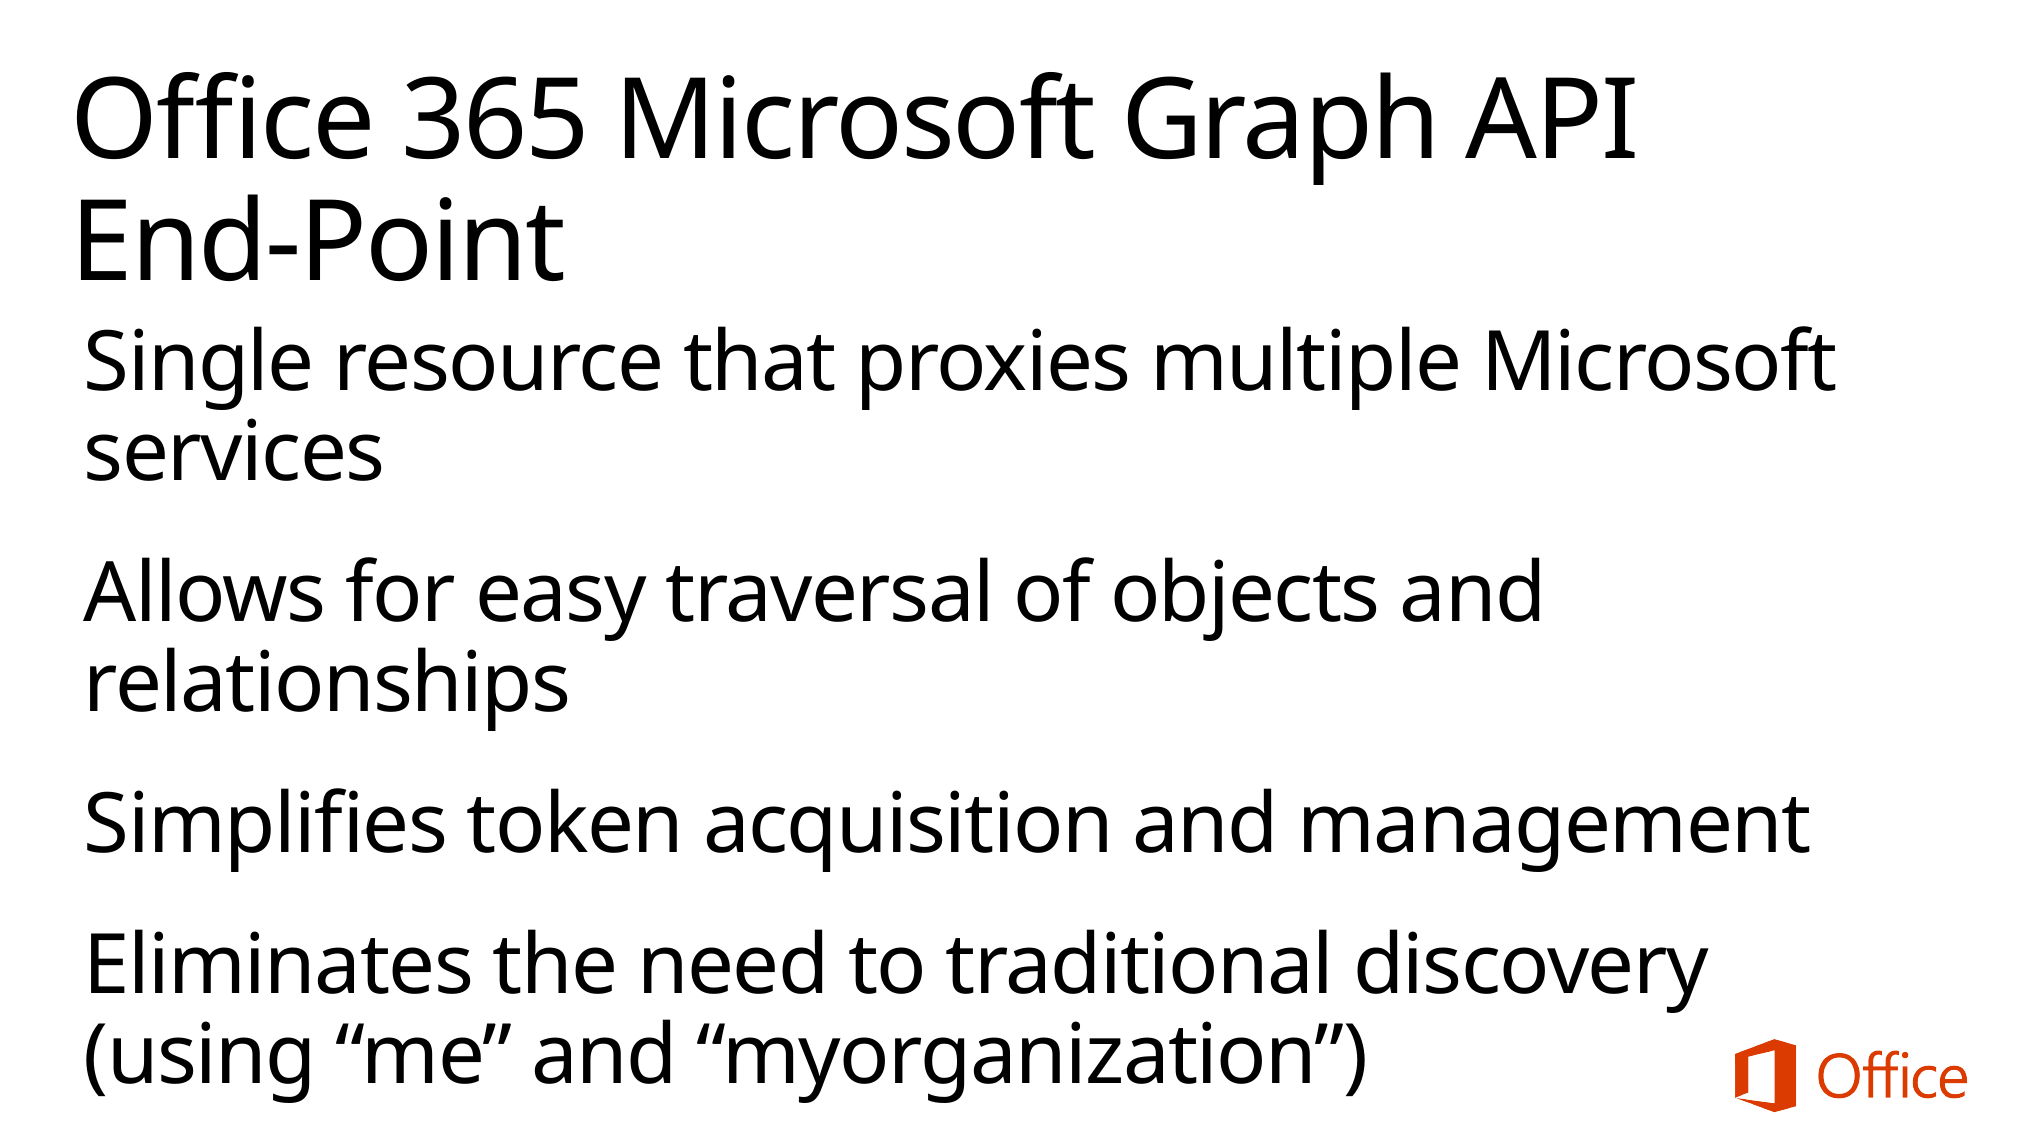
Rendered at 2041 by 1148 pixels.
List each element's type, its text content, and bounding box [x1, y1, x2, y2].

title Office 365 Microsoft Graph API End-Point [46, 46, 1913, 172]
list Single resource that proxies multiple Microsoft services Allows for easy traversal of objects and relationships Simplifies token acquisition and management Eliminates the need to traditional discovery (using “me” and “myorganization”) [60, 303, 1927, 635]
picture [1703, 1007, 1999, 1144]
